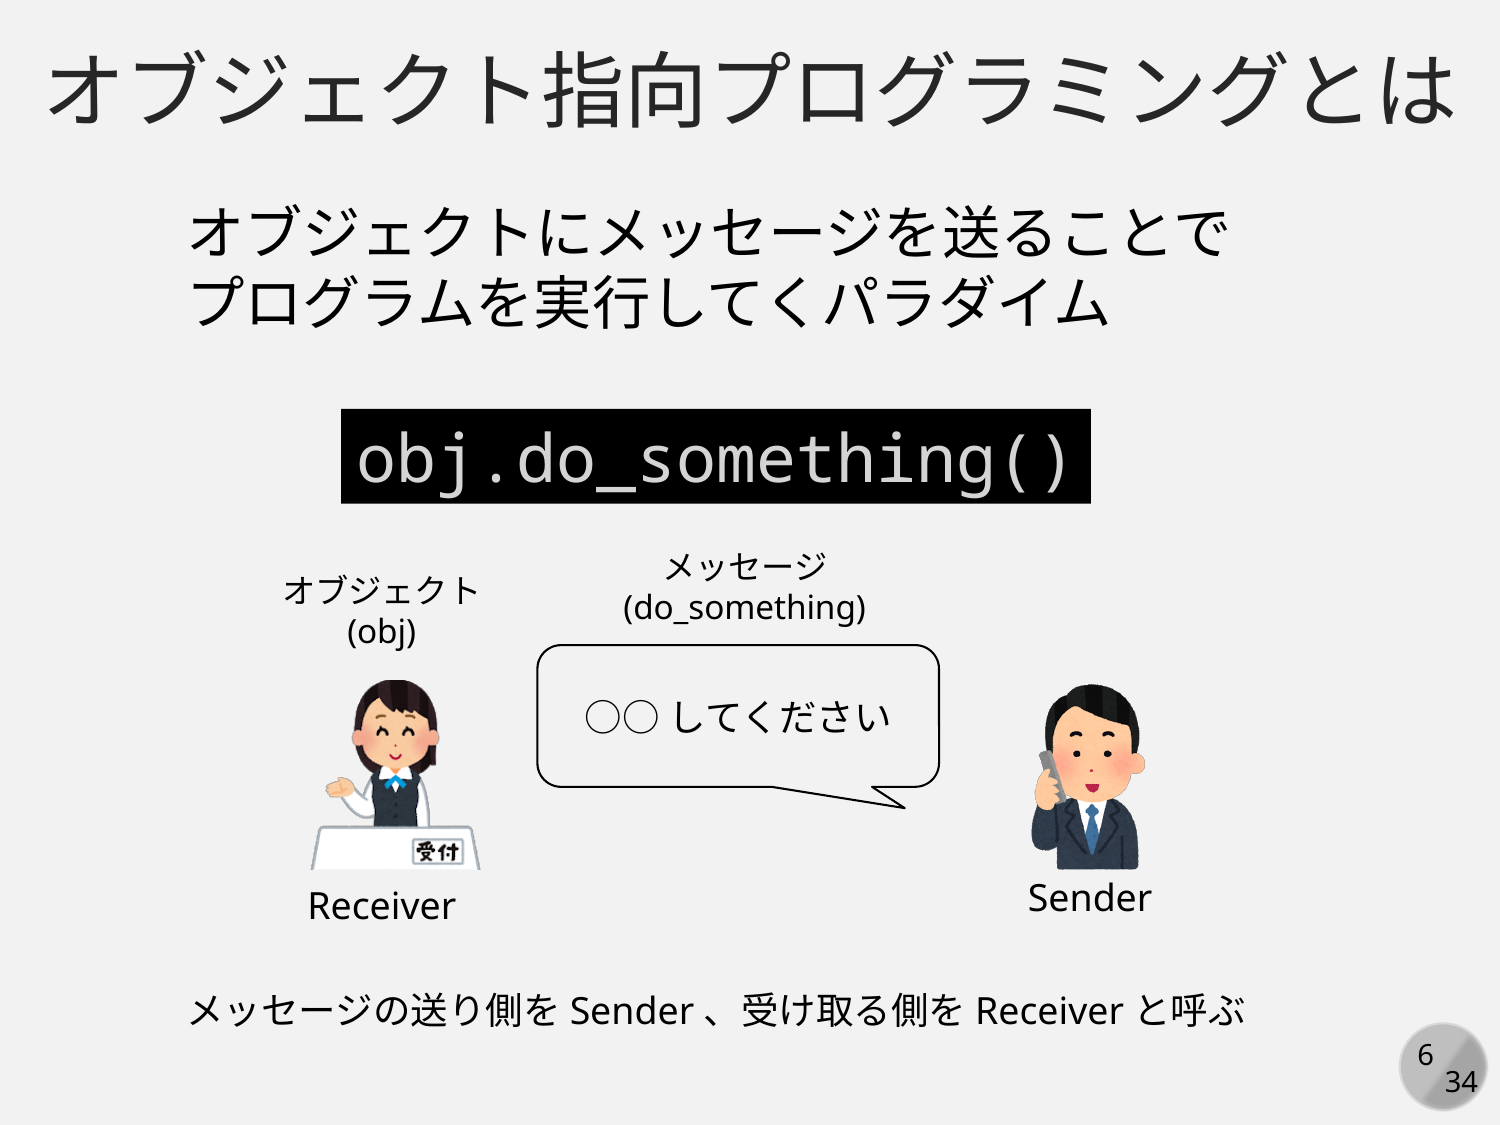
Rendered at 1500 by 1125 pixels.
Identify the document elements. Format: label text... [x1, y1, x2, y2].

text_box Receiver [292, 874, 472, 935]
text_box メッセージの送り側をSender、受け取る側をReceiverと呼ぶ [171, 979, 1261, 1040]
text_box オブジェクトにメッセージを送ることでプログラムを実行してくパラダイム [171, 188, 1257, 344]
text_box Sender [1013, 866, 1168, 927]
text_box ○○してください [536, 644, 941, 810]
picture [1021, 680, 1162, 875]
list オブジェクト指向プログラミングとは [0, 31, 1500, 155]
picture [301, 680, 491, 870]
text_box メッセージ (do_something) [608, 538, 882, 634]
text_box obj.do_something() [341, 408, 1091, 504]
text_box オブジェクト (obj) [267, 562, 497, 657]
